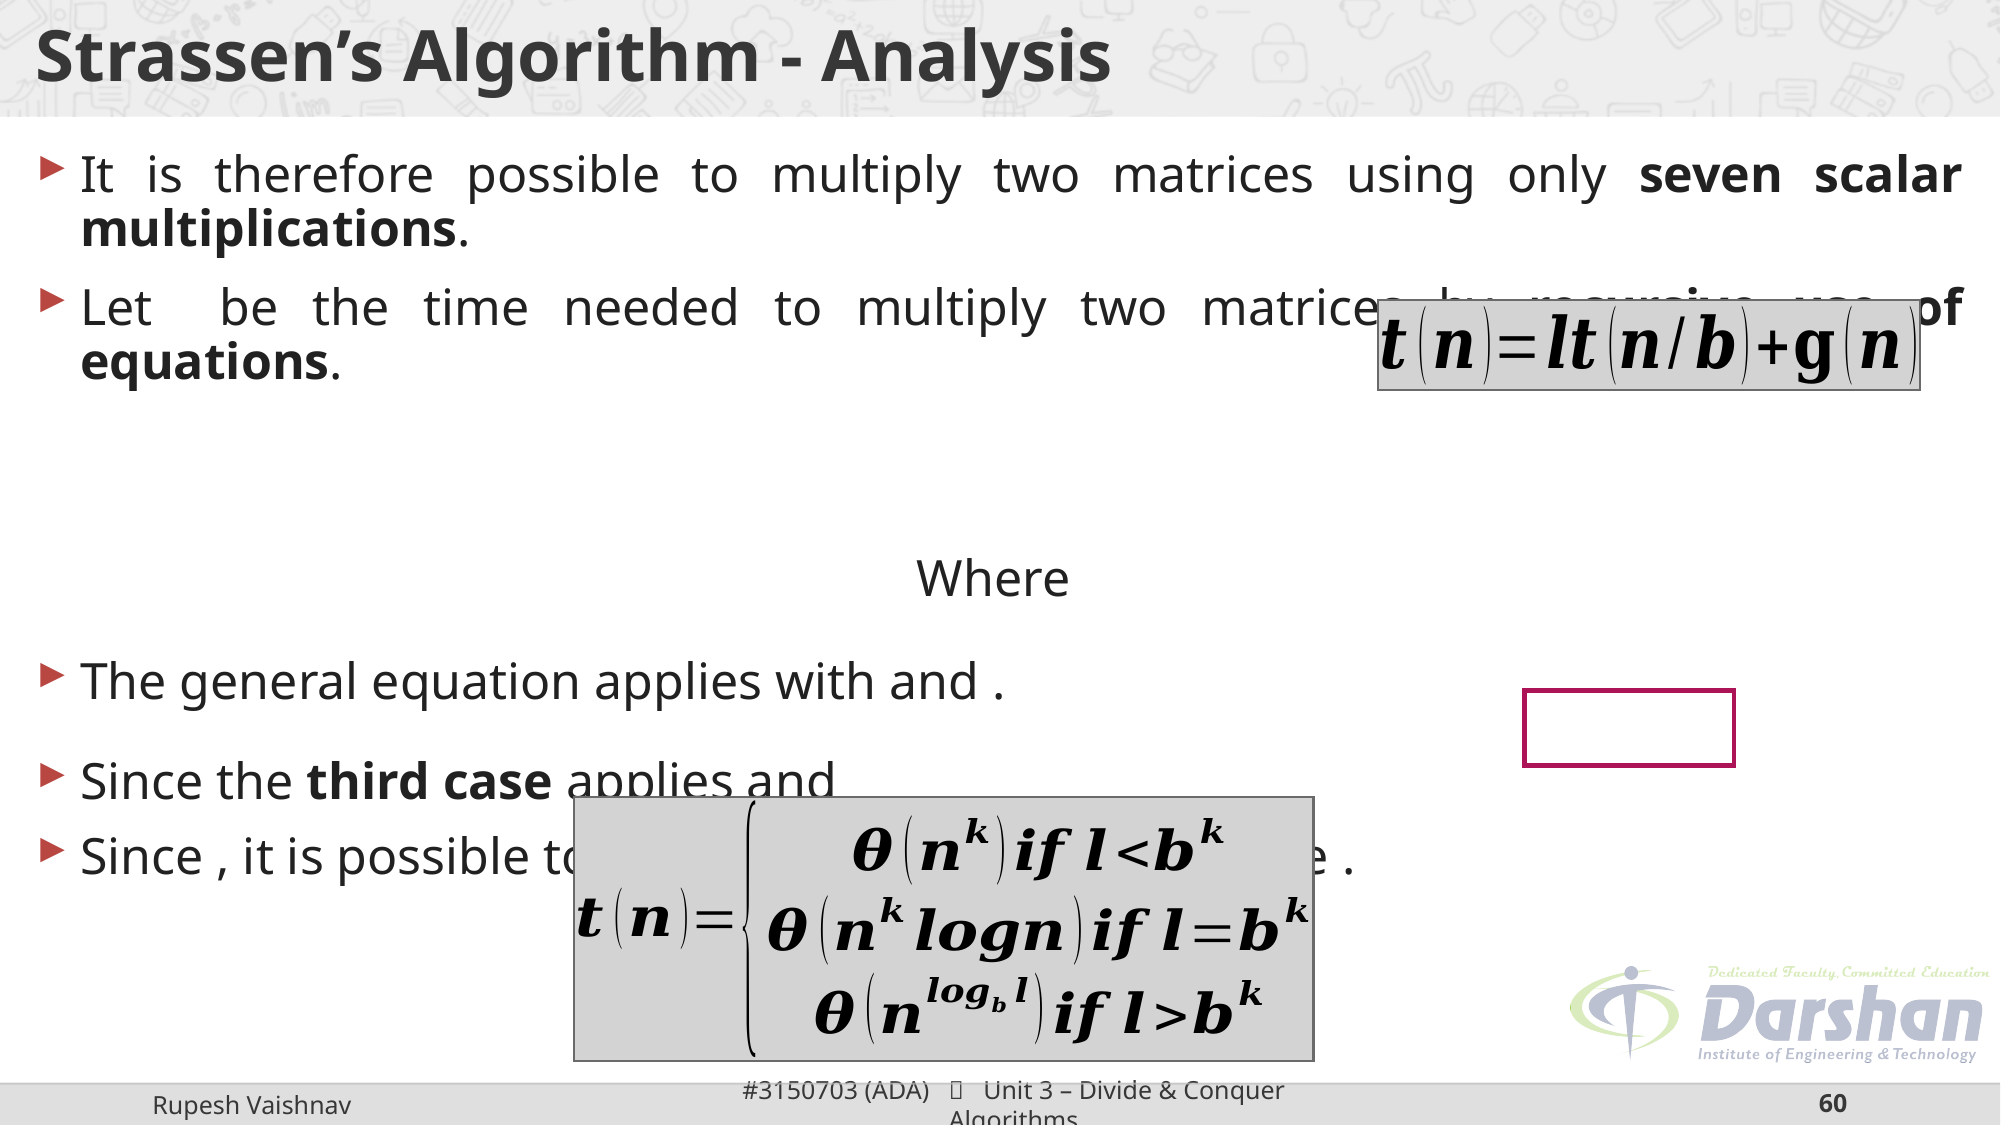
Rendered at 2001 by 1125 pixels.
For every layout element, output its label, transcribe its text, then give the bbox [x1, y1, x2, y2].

title Strassen’s Algorithm - Analysis [0, 0, 2000, 117]
text_box [1523, 689, 1735, 766]
text_box Merge [1570, 966, 1990, 1063]
